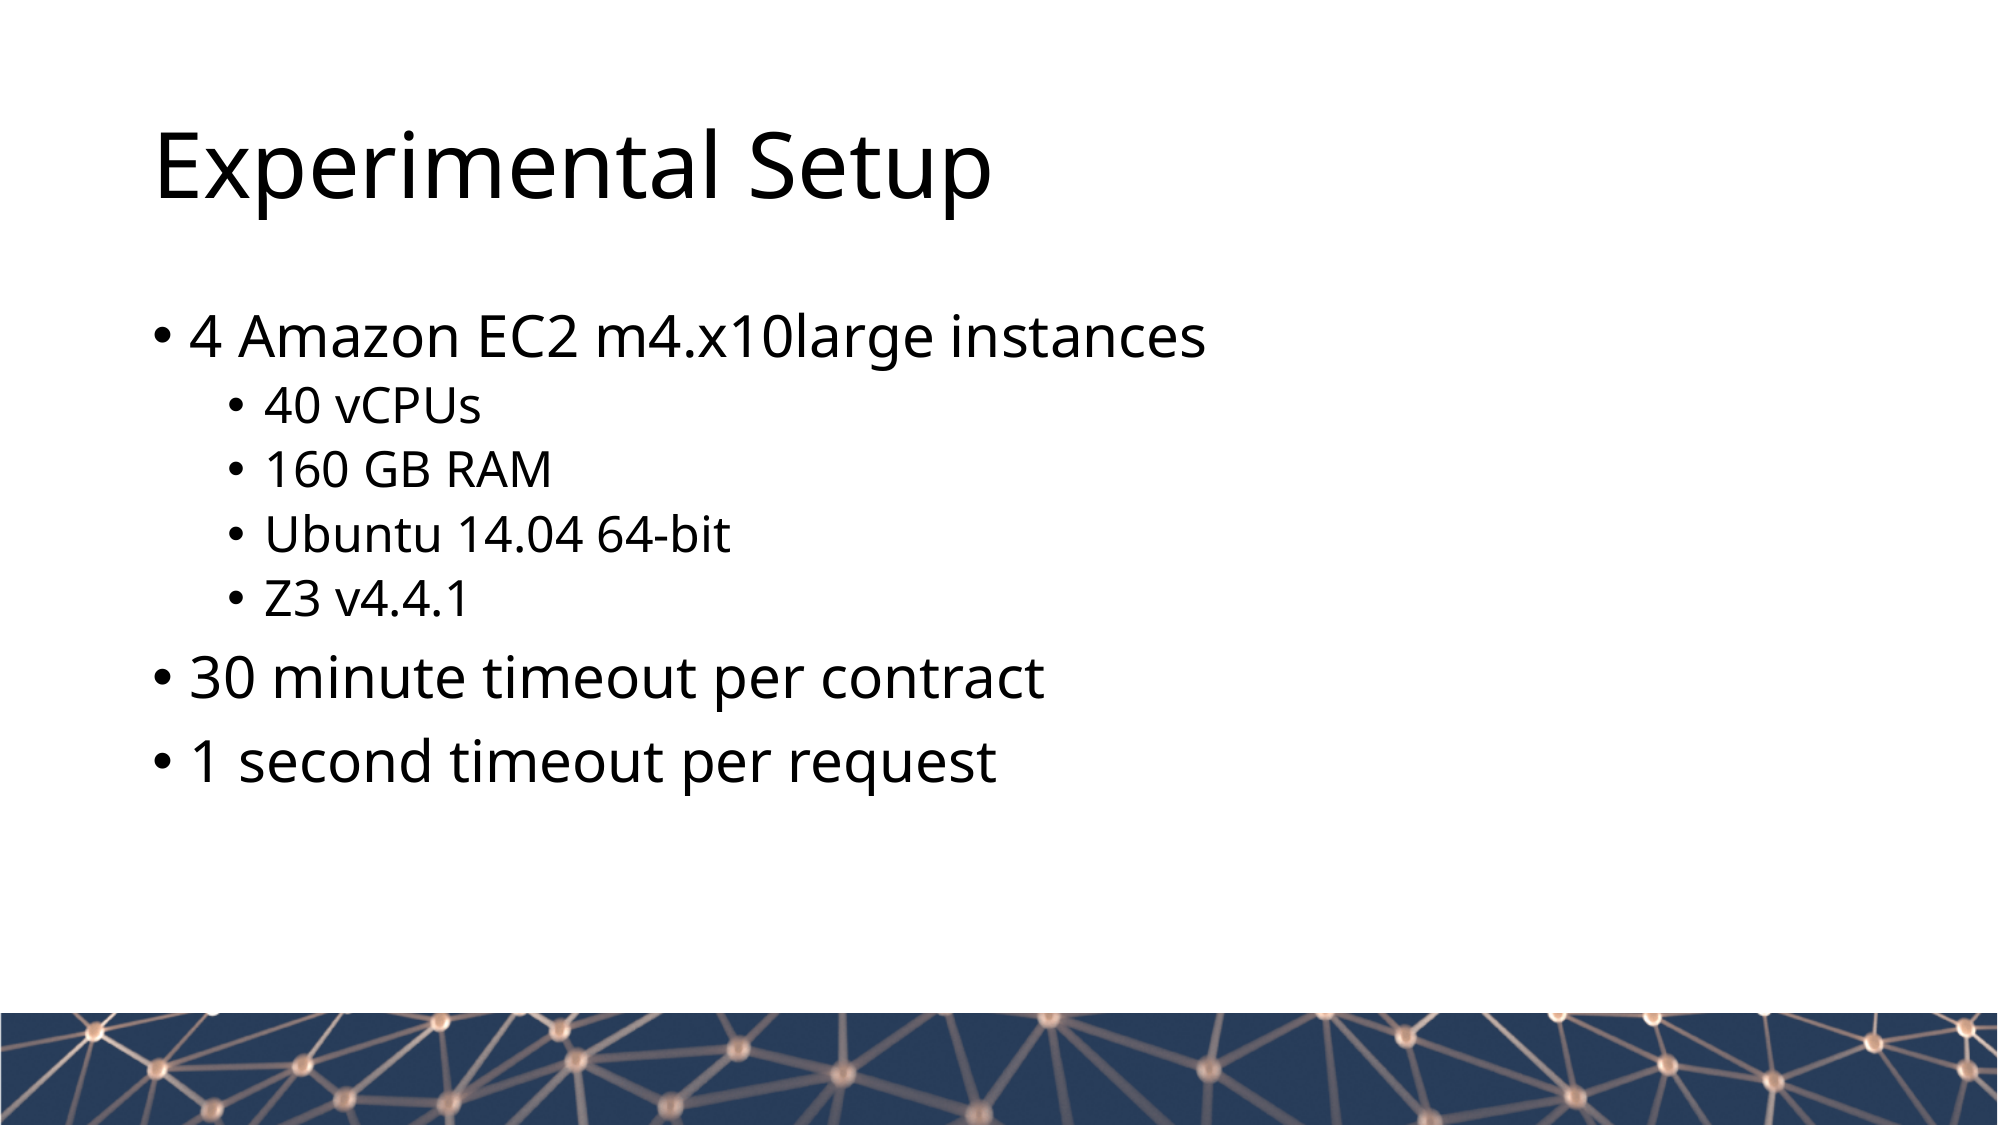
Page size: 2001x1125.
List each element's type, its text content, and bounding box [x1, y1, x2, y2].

title Experimental Setup [137, 59, 1863, 278]
picture [0, 1013, 1998, 1125]
list 4 Amazon EC2 m4.x10large instances 40 vCPUs 160 GB RAM Ubuntu 14.04 64-bit Z3 v4.4.1 30 minute timeout per contract 1 second timeout per request [137, 299, 1863, 991]
